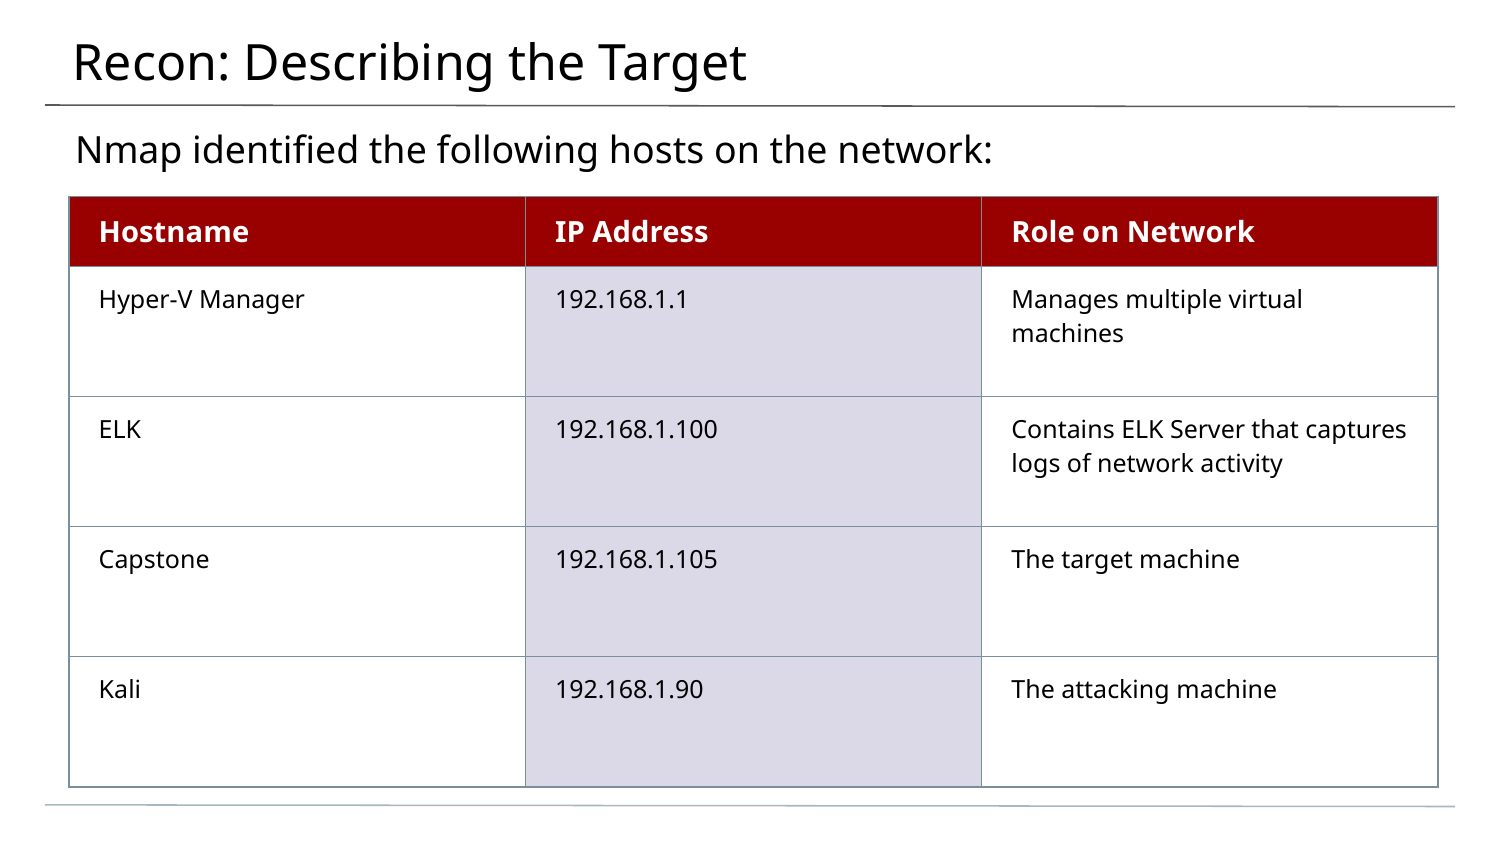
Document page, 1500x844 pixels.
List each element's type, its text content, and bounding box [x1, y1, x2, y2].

subtitle Nmap identified the following hosts on the network: [0, 110, 1500, 171]
table_cell 192.168.1.100 [526, 397, 981, 526]
table_cell Kali [70, 657, 525, 786]
table_cell 192.168.1.90 [526, 657, 981, 786]
table_cell Capstone [70, 527, 525, 656]
table_cell 192.168.1.105 [526, 527, 981, 656]
table_header Role on Network [982, 197, 1437, 266]
table_cell Manages multiple virtual machines [982, 267, 1437, 396]
table_header Hostname [70, 197, 525, 266]
table_cell The attacking machine [982, 657, 1437, 786]
title Recon: Describing the Target [0, 0, 1500, 88]
table_cell 192.168.1.1 [526, 267, 981, 396]
table_cell Contains ELK Server that captures logs of network activity [982, 397, 1437, 526]
table_header IP Address [526, 197, 981, 266]
table_cell Hyper-V Manager [70, 267, 525, 396]
table_cell ELK [70, 397, 525, 526]
table_cell The target machine [982, 527, 1437, 656]
